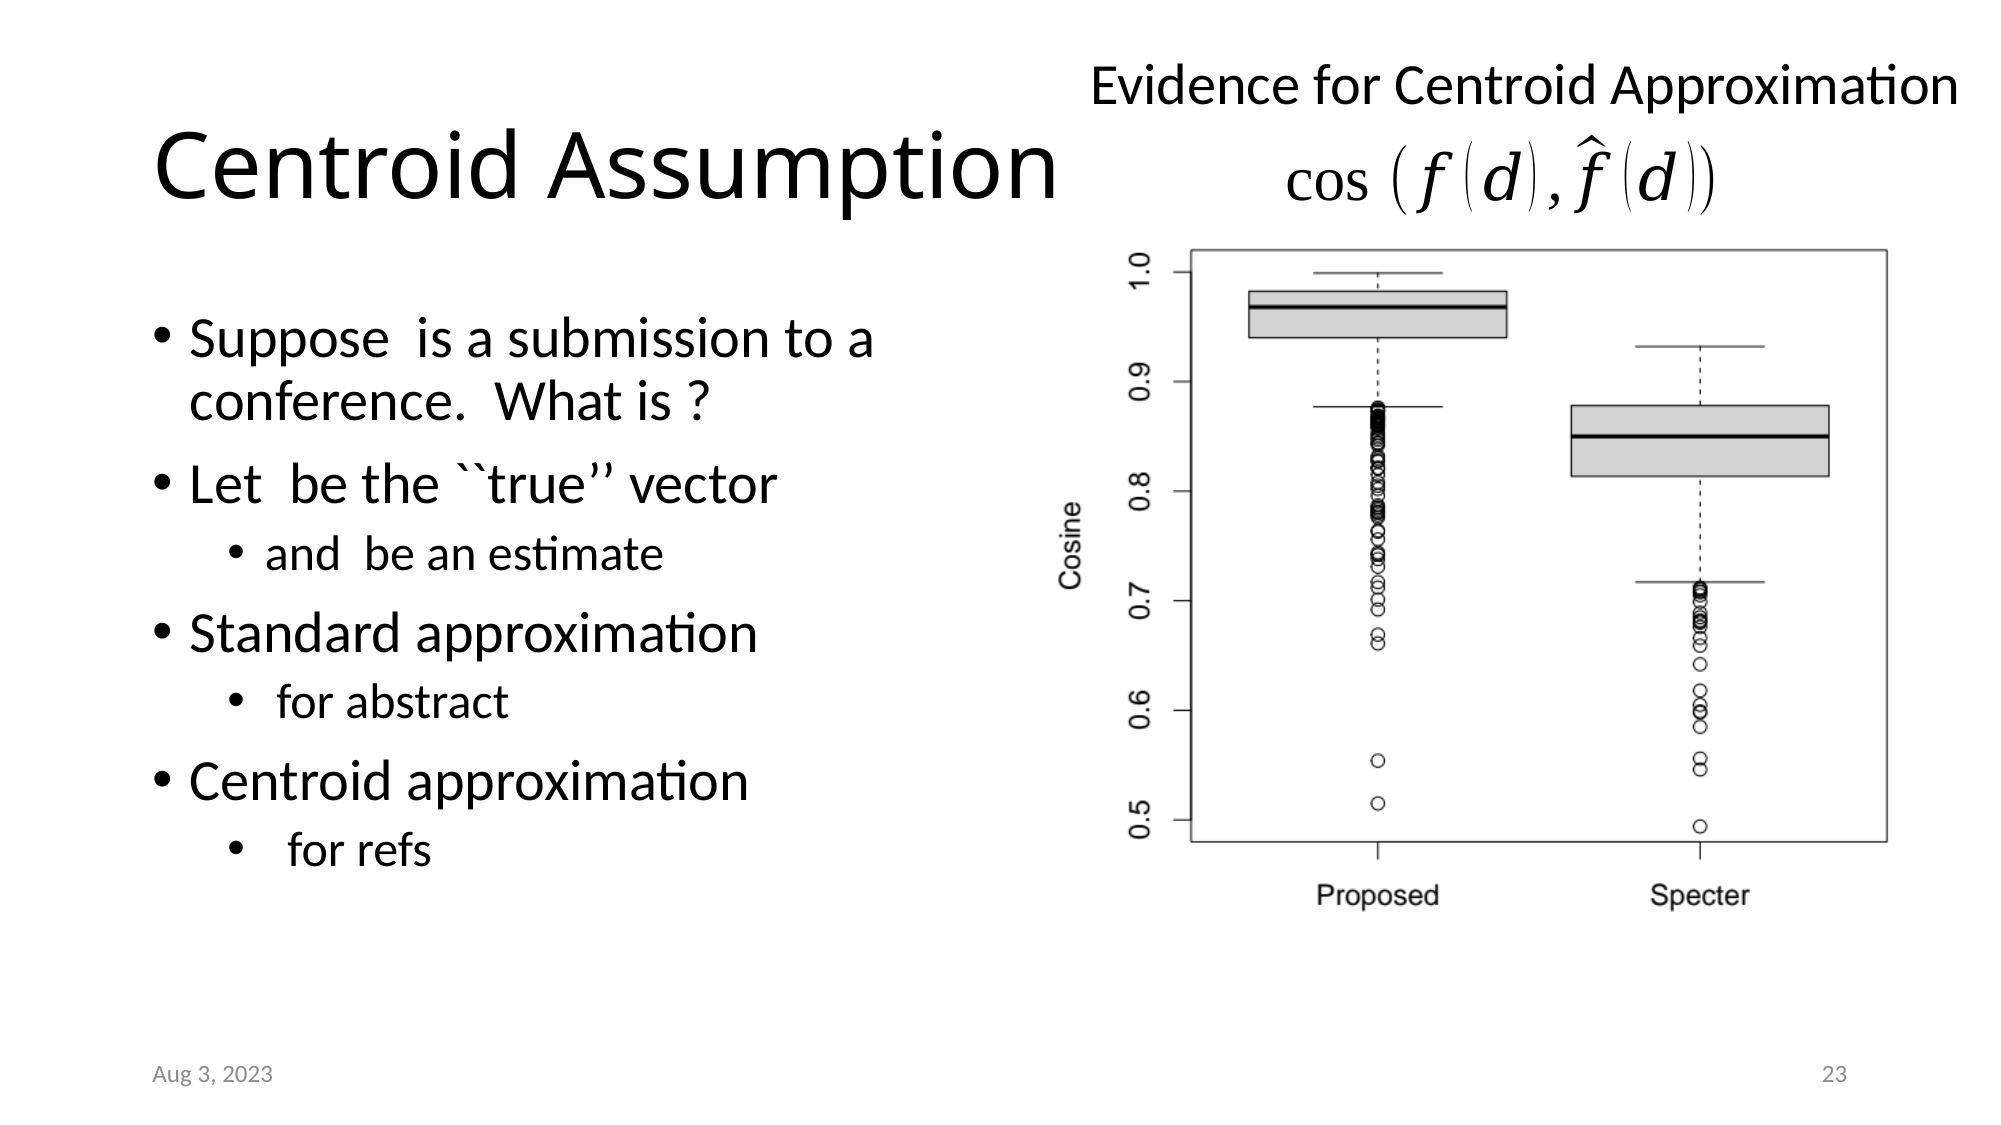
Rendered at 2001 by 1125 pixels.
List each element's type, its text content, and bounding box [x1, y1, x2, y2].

title Centroid Assumption [137, 59, 1075, 278]
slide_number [137, 1042, 588, 1103]
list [1049, 108, 1957, 1016]
slide_number 23 [1412, 1042, 1863, 1103]
text_box Evidence for Centroid Approximation [1075, 39, 1976, 124]
